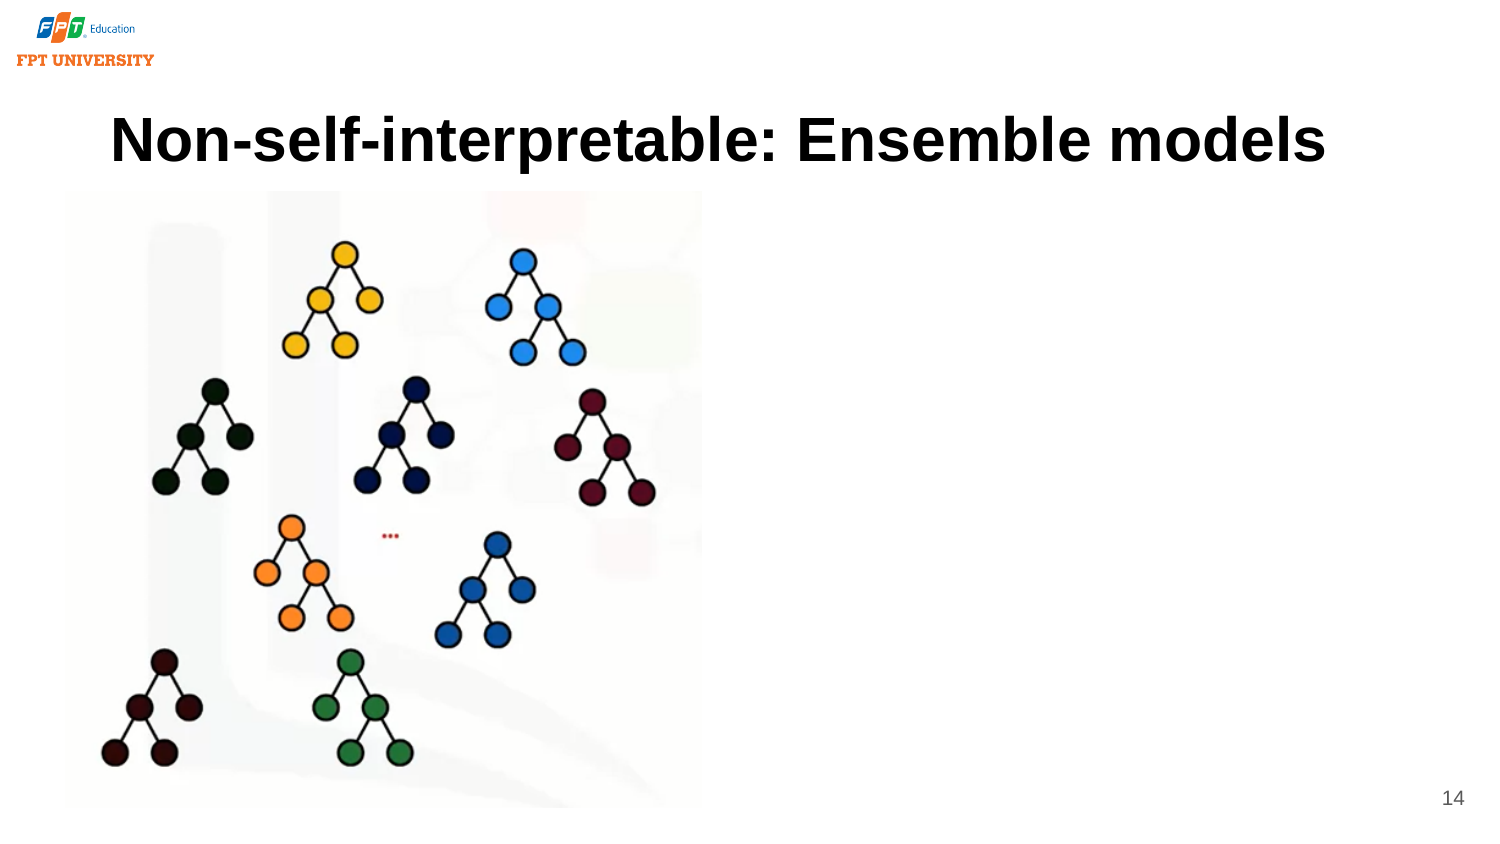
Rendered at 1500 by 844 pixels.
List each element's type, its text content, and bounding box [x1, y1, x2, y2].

picture [65, 191, 703, 808]
picture [11, 1, 160, 77]
title Non-self-interpretable: Ensemble models [51, 72, 1389, 167]
slide_number 14 [1389, 764, 1480, 830]
